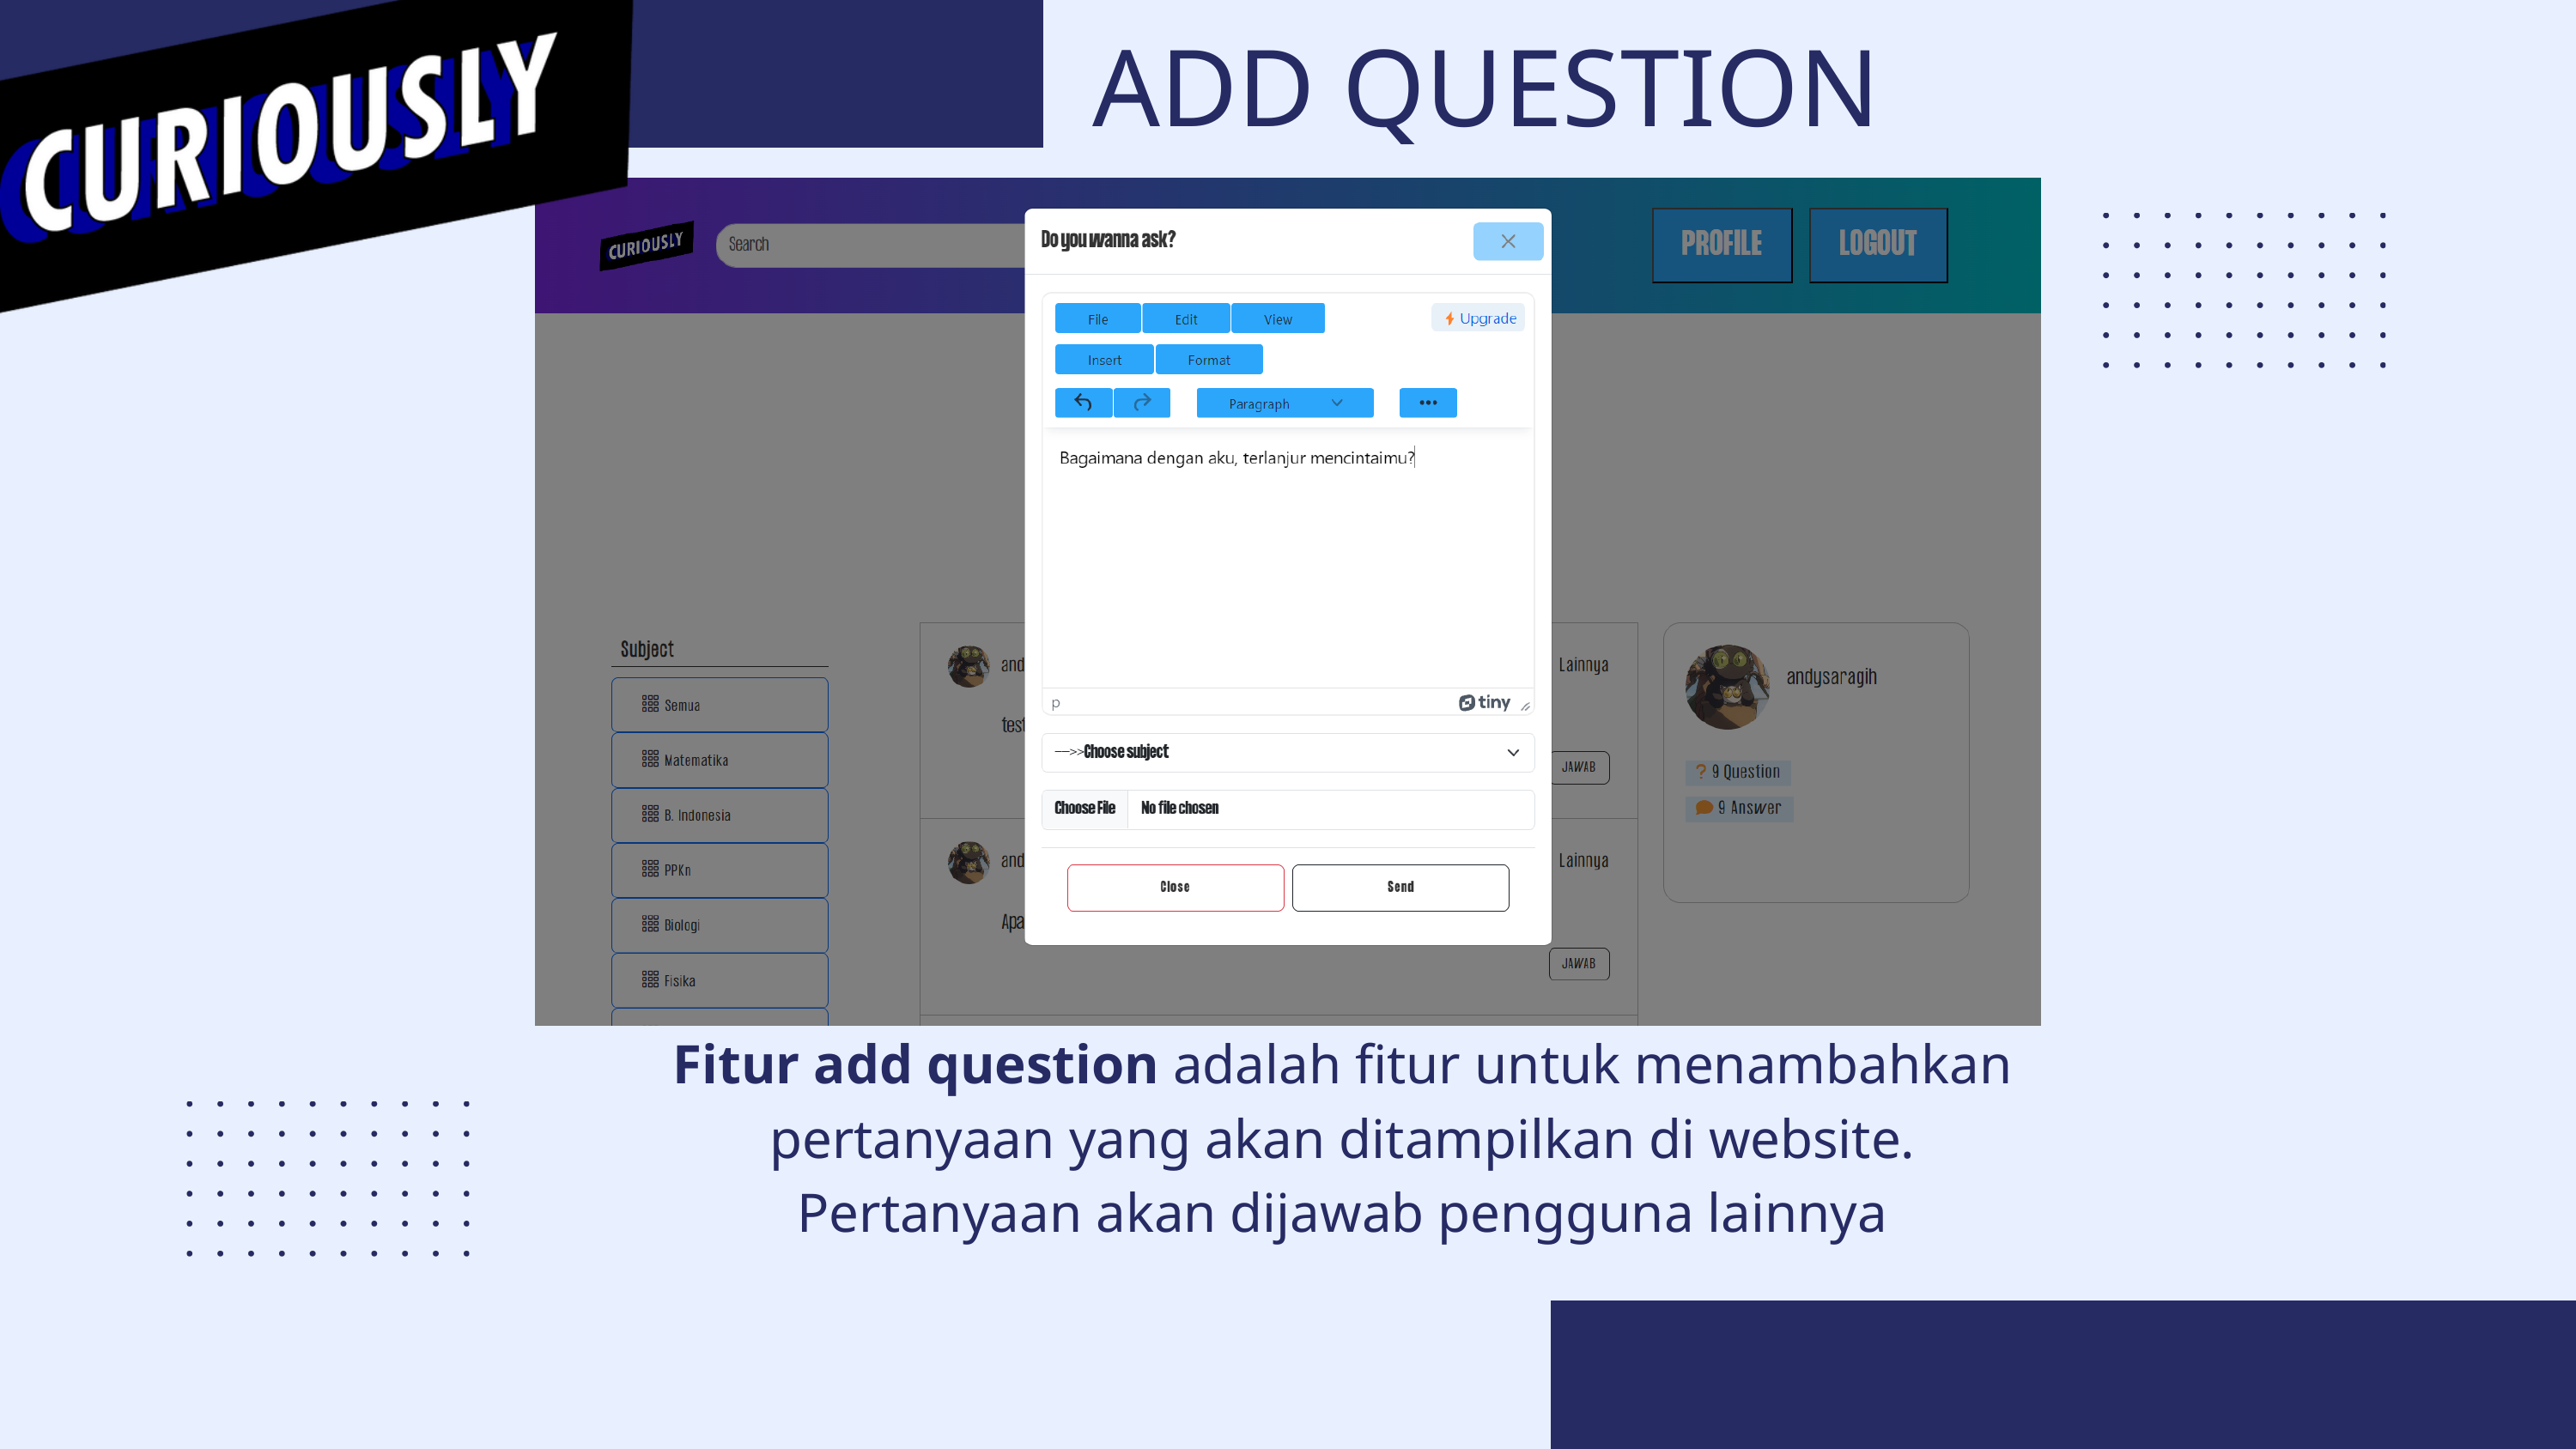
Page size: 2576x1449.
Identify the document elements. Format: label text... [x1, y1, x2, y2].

text_box Fitur add question adalah fitur untuk menambahkan pertanyaan yang akan ditampilkan di website. Pertanyaan akan dijawab pengguna lainnya [645, 1033, 2041, 1244]
picture [534, 178, 2041, 1026]
text_box ADD QUESTION [1092, 0, 2308, 149]
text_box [0, 0, 1044, 149]
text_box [1550, 1300, 2576, 1449]
text_box [2103, 213, 2386, 368]
text_box [0, 158, 668, 374]
text_box [186, 1101, 470, 1257]
